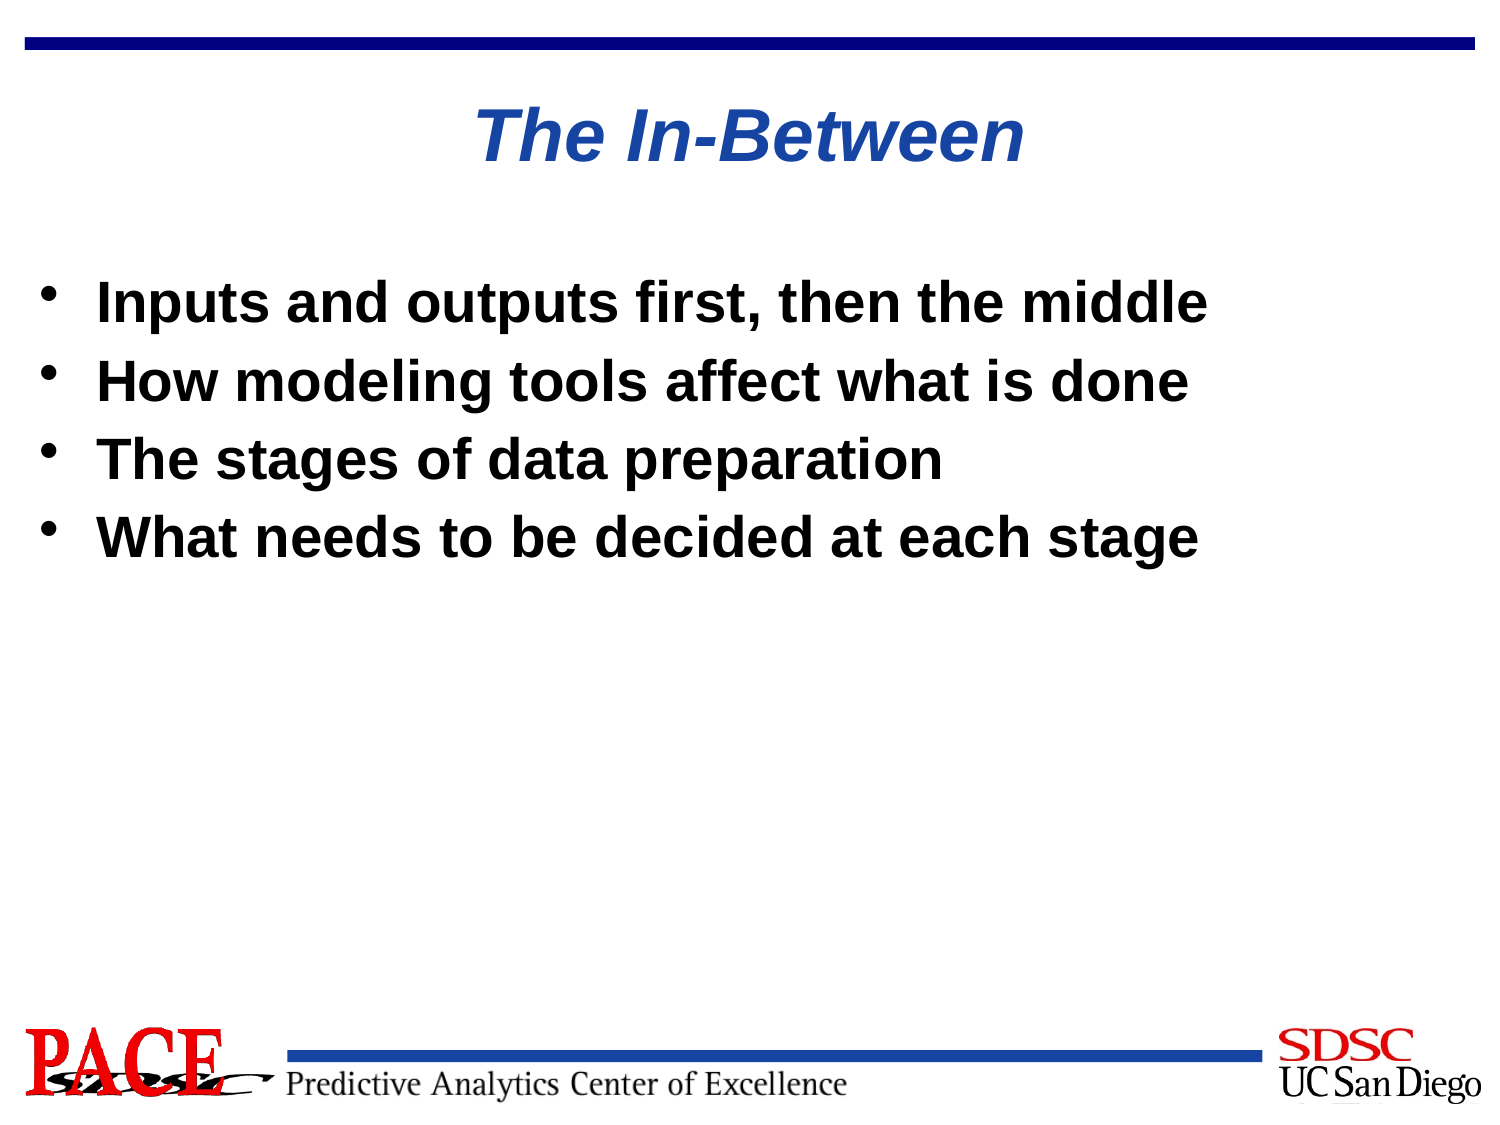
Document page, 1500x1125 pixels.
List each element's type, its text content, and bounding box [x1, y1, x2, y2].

list Inputs and outputs first, then the middle How modeling tools affect what is done The stages of data preparation What needs to be decided at each stage [24, 262, 1475, 975]
picture [1279, 1028, 1413, 1061]
title The In-Between [24, 50, 1475, 221]
picture [1279, 1066, 1481, 1104]
picture [286, 1064, 858, 1103]
picture [25, 1025, 276, 1101]
